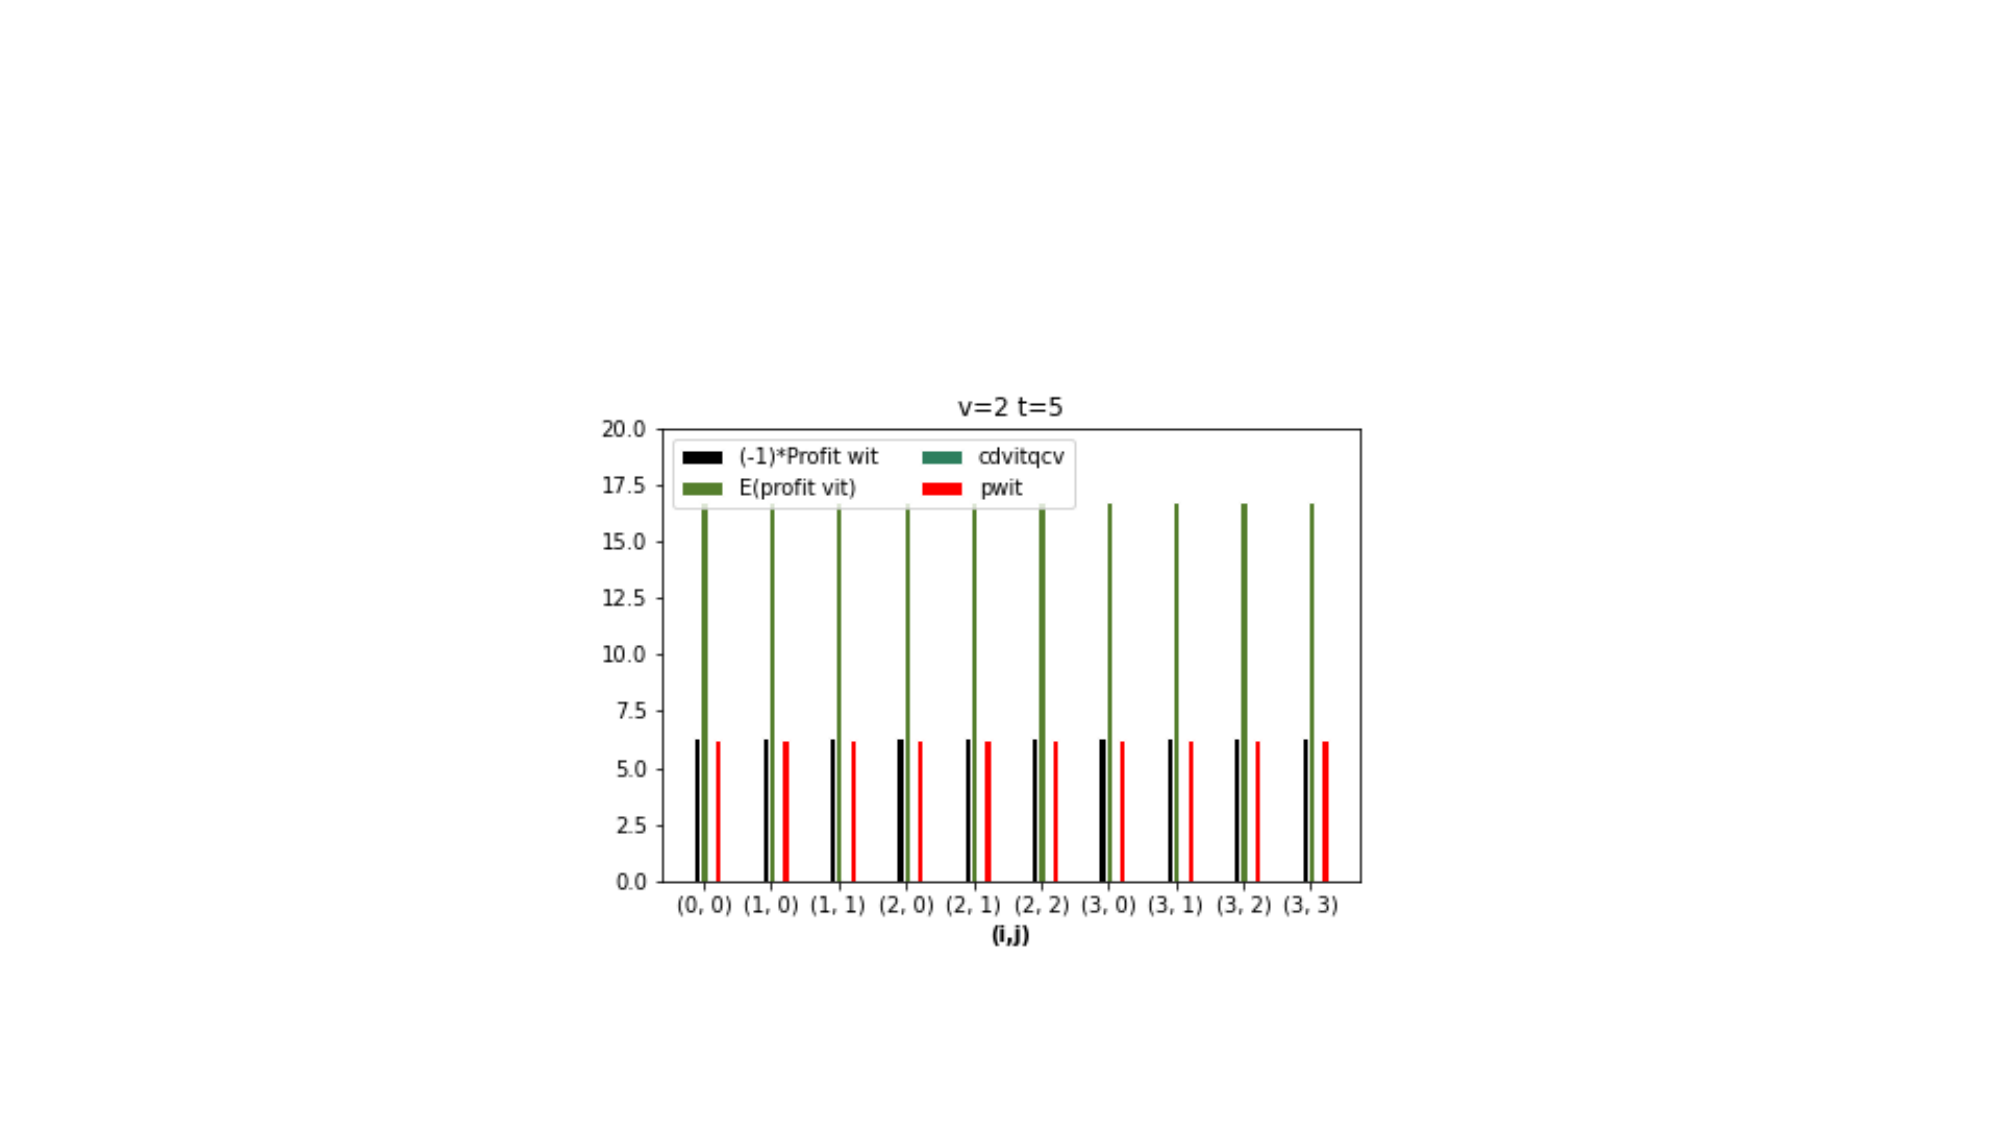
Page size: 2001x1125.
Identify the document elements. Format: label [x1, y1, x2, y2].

list [549, 356, 1450, 957]
